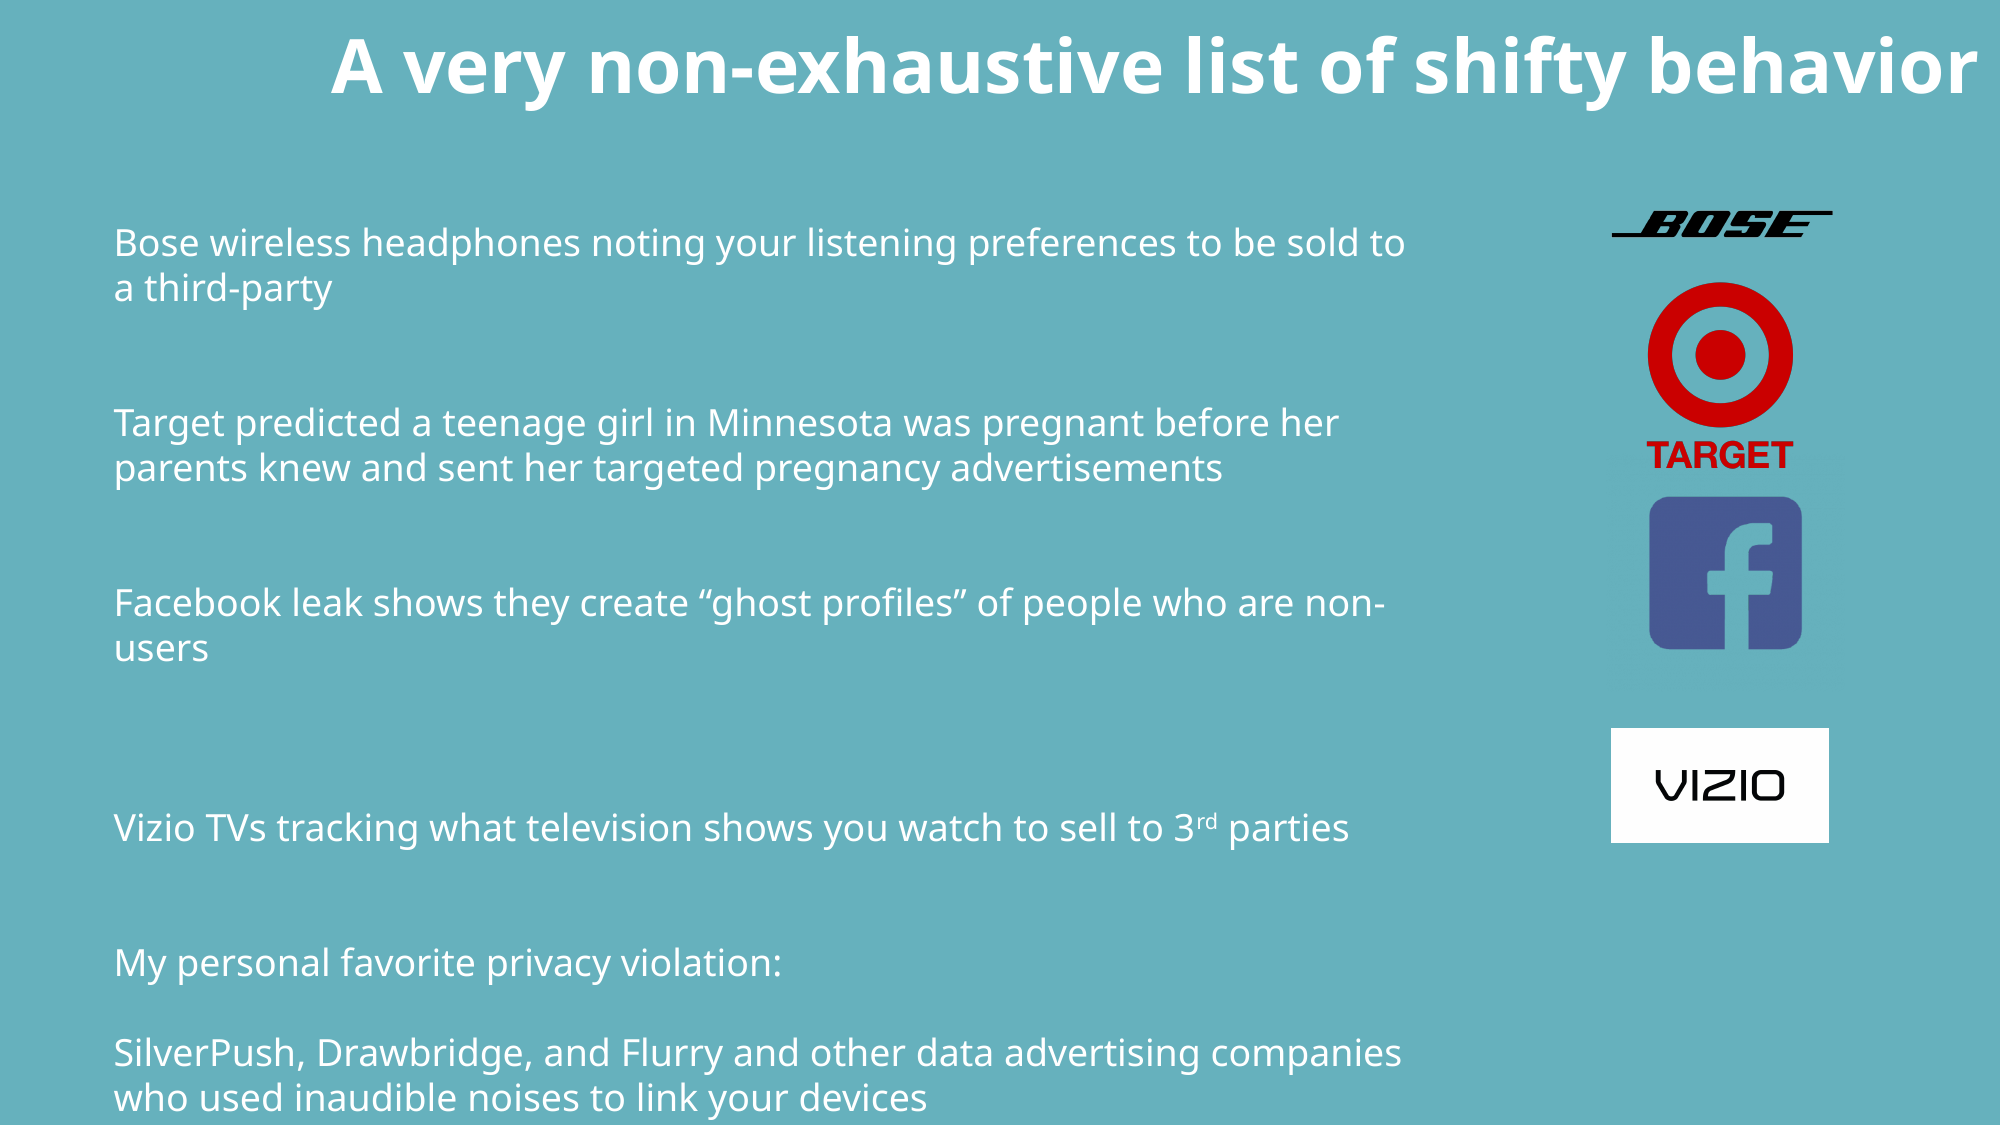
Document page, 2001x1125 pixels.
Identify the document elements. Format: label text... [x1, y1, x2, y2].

text_box A very non-exhaustive list of shifty behavior [317, 10, 2000, 116]
picture [1611, 727, 1830, 843]
picture [1518, 72, 1923, 692]
text_box Bose wireless headphones noting your listening preferences to be sold to a third-party Target predicted a teenage girl in Minnesota was pregnant before her parents knew and sent her targeted pregnancy advertisements Facebook leak shows they create “ghost profiles” of people who are non-users Vizio TVs tracking what television shows you watch to sell to 3rd parties My personal favorite privacy violation: SilverPush, Drawbridge, and Flurry and other data advertising companies who used inaudible noises to link your devices [98, 211, 1441, 1125]
